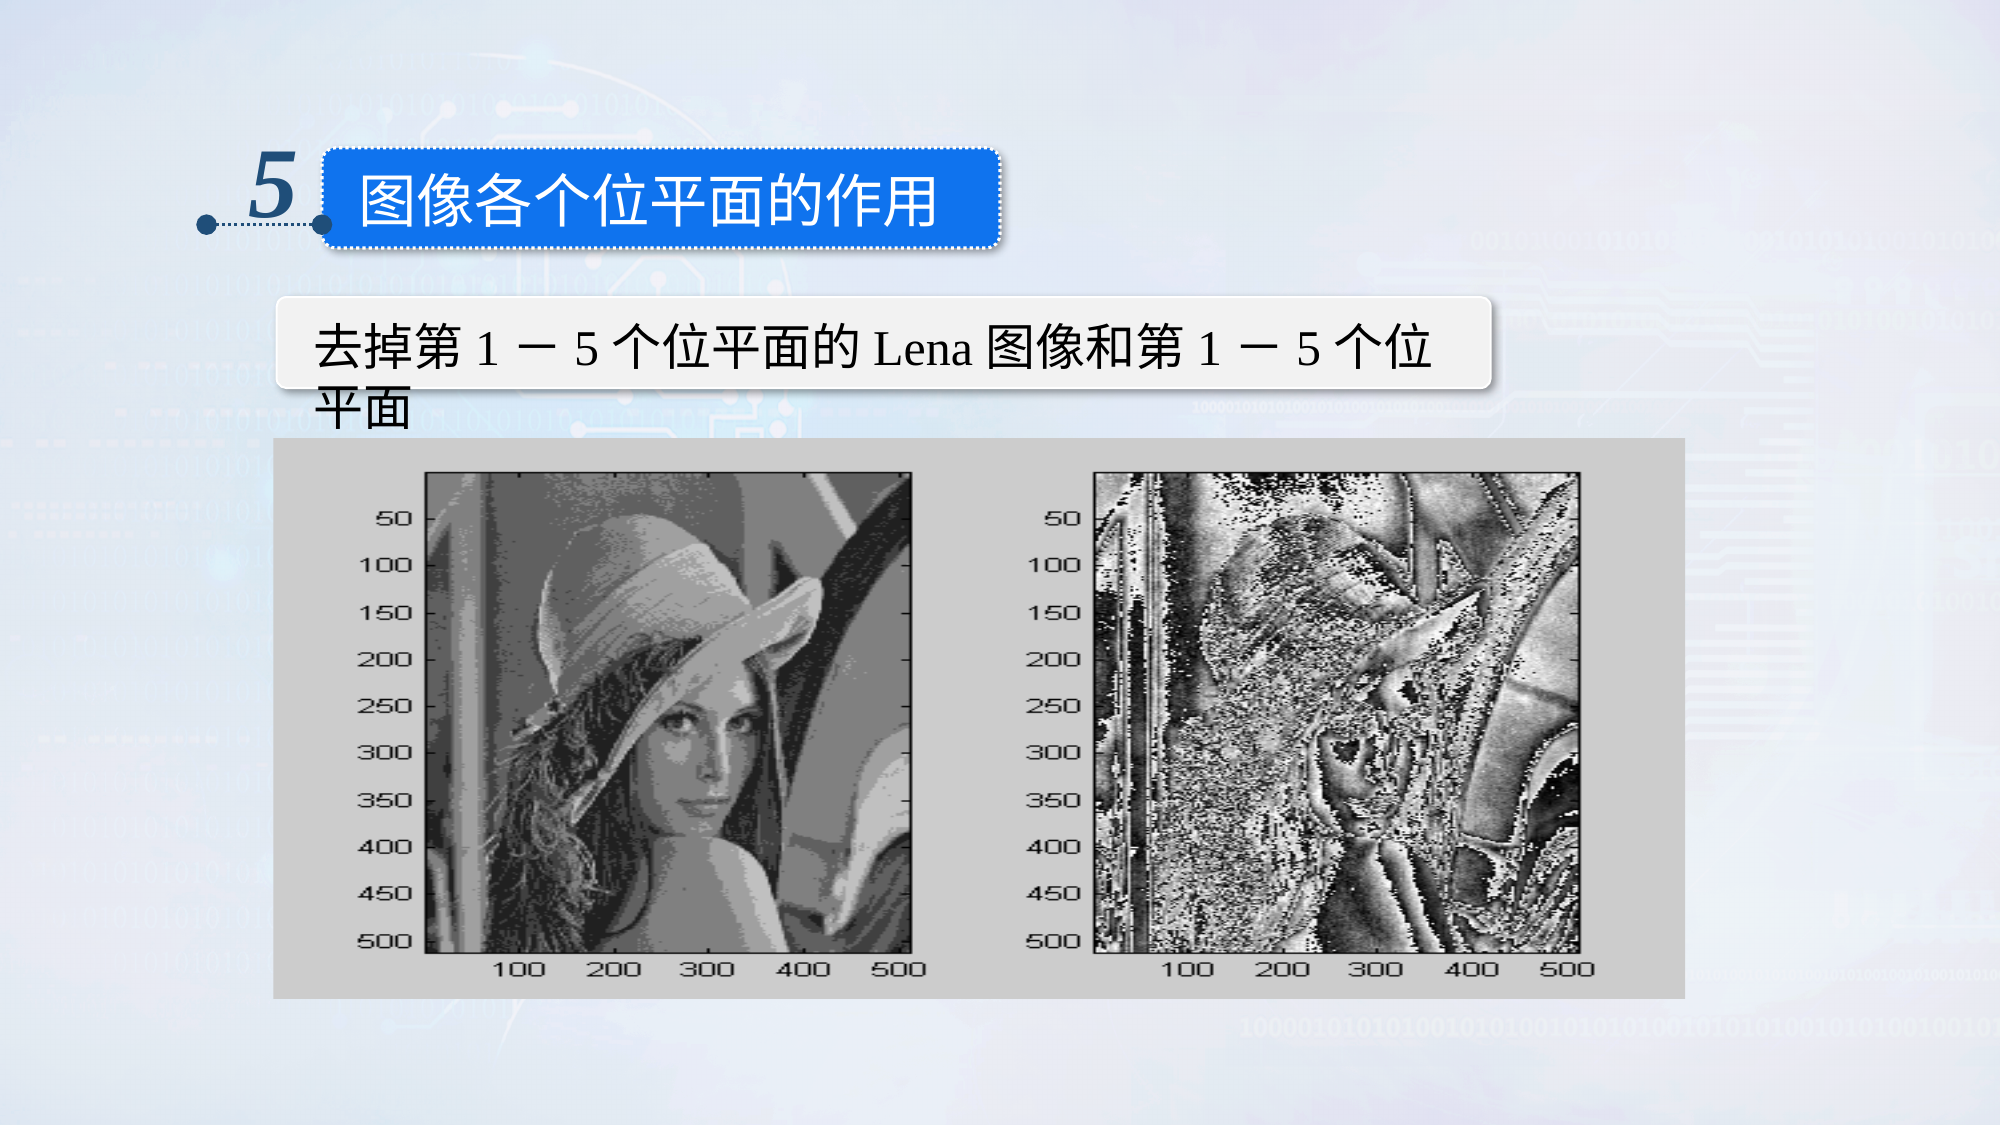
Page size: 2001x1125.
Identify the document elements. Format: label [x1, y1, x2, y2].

picture [0, 0, 2000, 1125]
text_box [206, 110, 1000, 248]
text_box [276, 297, 1491, 388]
